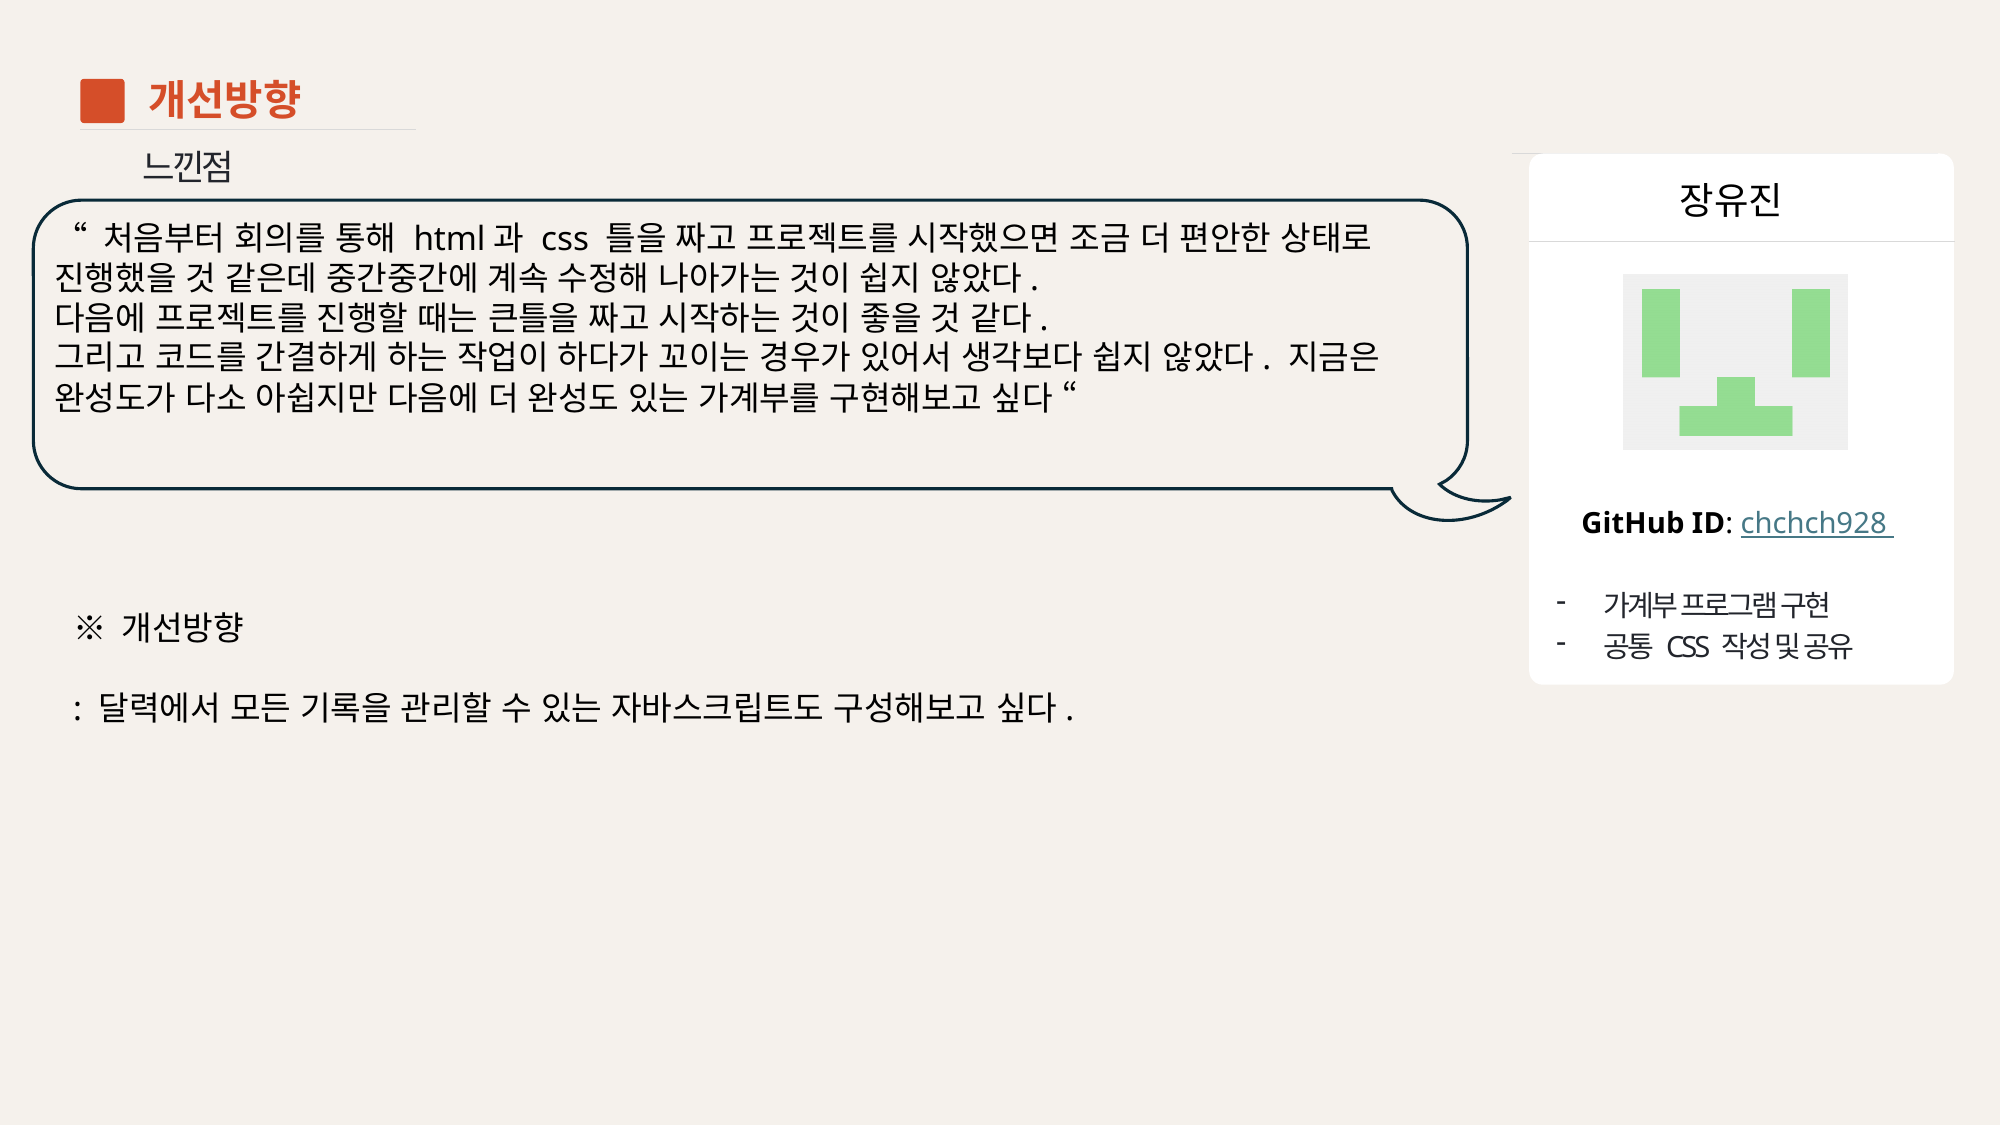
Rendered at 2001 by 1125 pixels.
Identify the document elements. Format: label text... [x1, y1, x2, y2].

text_box 개선방향 [133, 66, 318, 129]
text_box “ 처음부터 회의를 통해 html과 css 틀을 짜고 프로젝트를 시작했으면 조금 더 편안한 상태로 진행했을 것 같은데 중간중간에 계속 수정해 나아가는 것이 쉽지 않았다. 다음에 프로젝트를 진행할 때는 큰틀을 짜고 시작하는 것이 좋을 것 같다. 그리고 코드를 간결하게 하는 작업이 하다가 꼬이는 경우가 있어서 생각보다 쉽지 않았다. 지금은 완성도가 다소 아쉽지만 다음에 더 완성도 있는 가계부를 구현해보고 싶다 “ [1452, 209, 1482, 424]
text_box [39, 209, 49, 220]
text_box [1527, 151, 1956, 240]
text_box ※ 개선방향 : 달력에서 모든 기록을 관리할 수 있는 자바스크립트도 구성해보고 싶다. [58, 599, 1307, 735]
text_box 장유진 [1664, 169, 2000, 230]
text_box [1527, 242, 1956, 687]
text_box 가계부 프로그램 구현 공통 CSS 작성 및 공유 [1541, 573, 1942, 671]
picture [1623, 273, 1849, 450]
text_box 03 [78, 77, 127, 125]
text_box [31, 198, 1512, 522]
text_box 느낀점 [127, 131, 250, 195]
text_box GitHub ID: chchch928 [1566, 497, 1967, 552]
